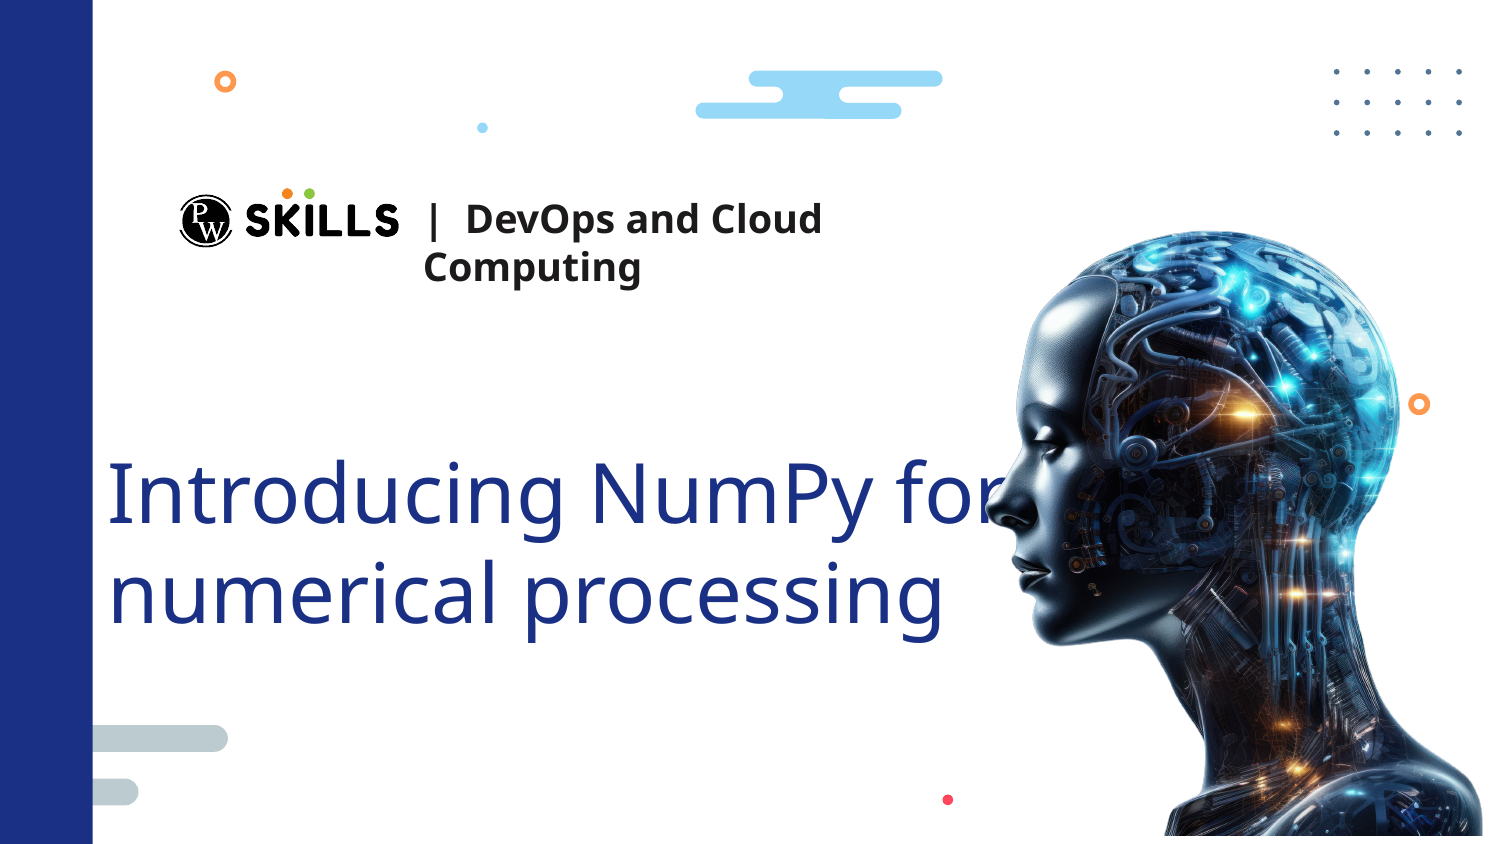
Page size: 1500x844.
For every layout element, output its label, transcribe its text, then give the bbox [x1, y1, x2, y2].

text_box | DevOps and Cloud Computing [407, 179, 1008, 250]
title Introducing NumPy for numerical processing [93, 118, 1052, 844]
text_box [0, 0, 93, 844]
picture [967, 213, 1500, 837]
picture [179, 187, 399, 249]
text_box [476, 70, 943, 134]
